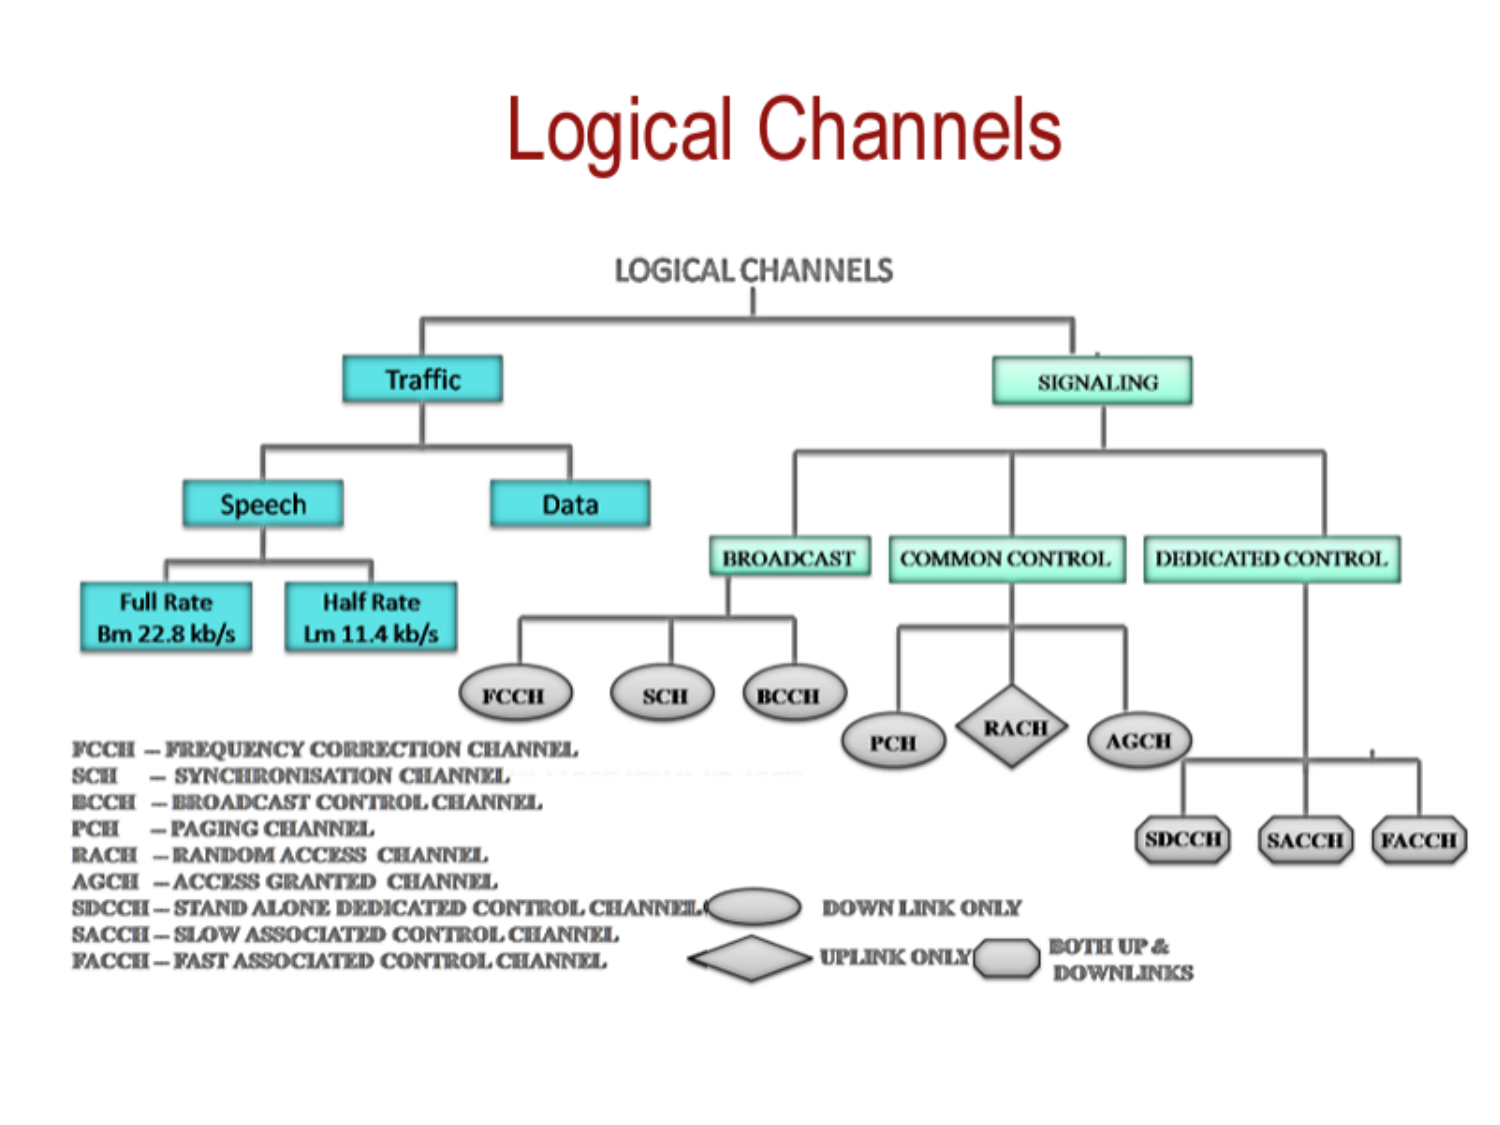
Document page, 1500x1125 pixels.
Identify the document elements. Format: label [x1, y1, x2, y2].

picture [0, 71, 1497, 1000]
